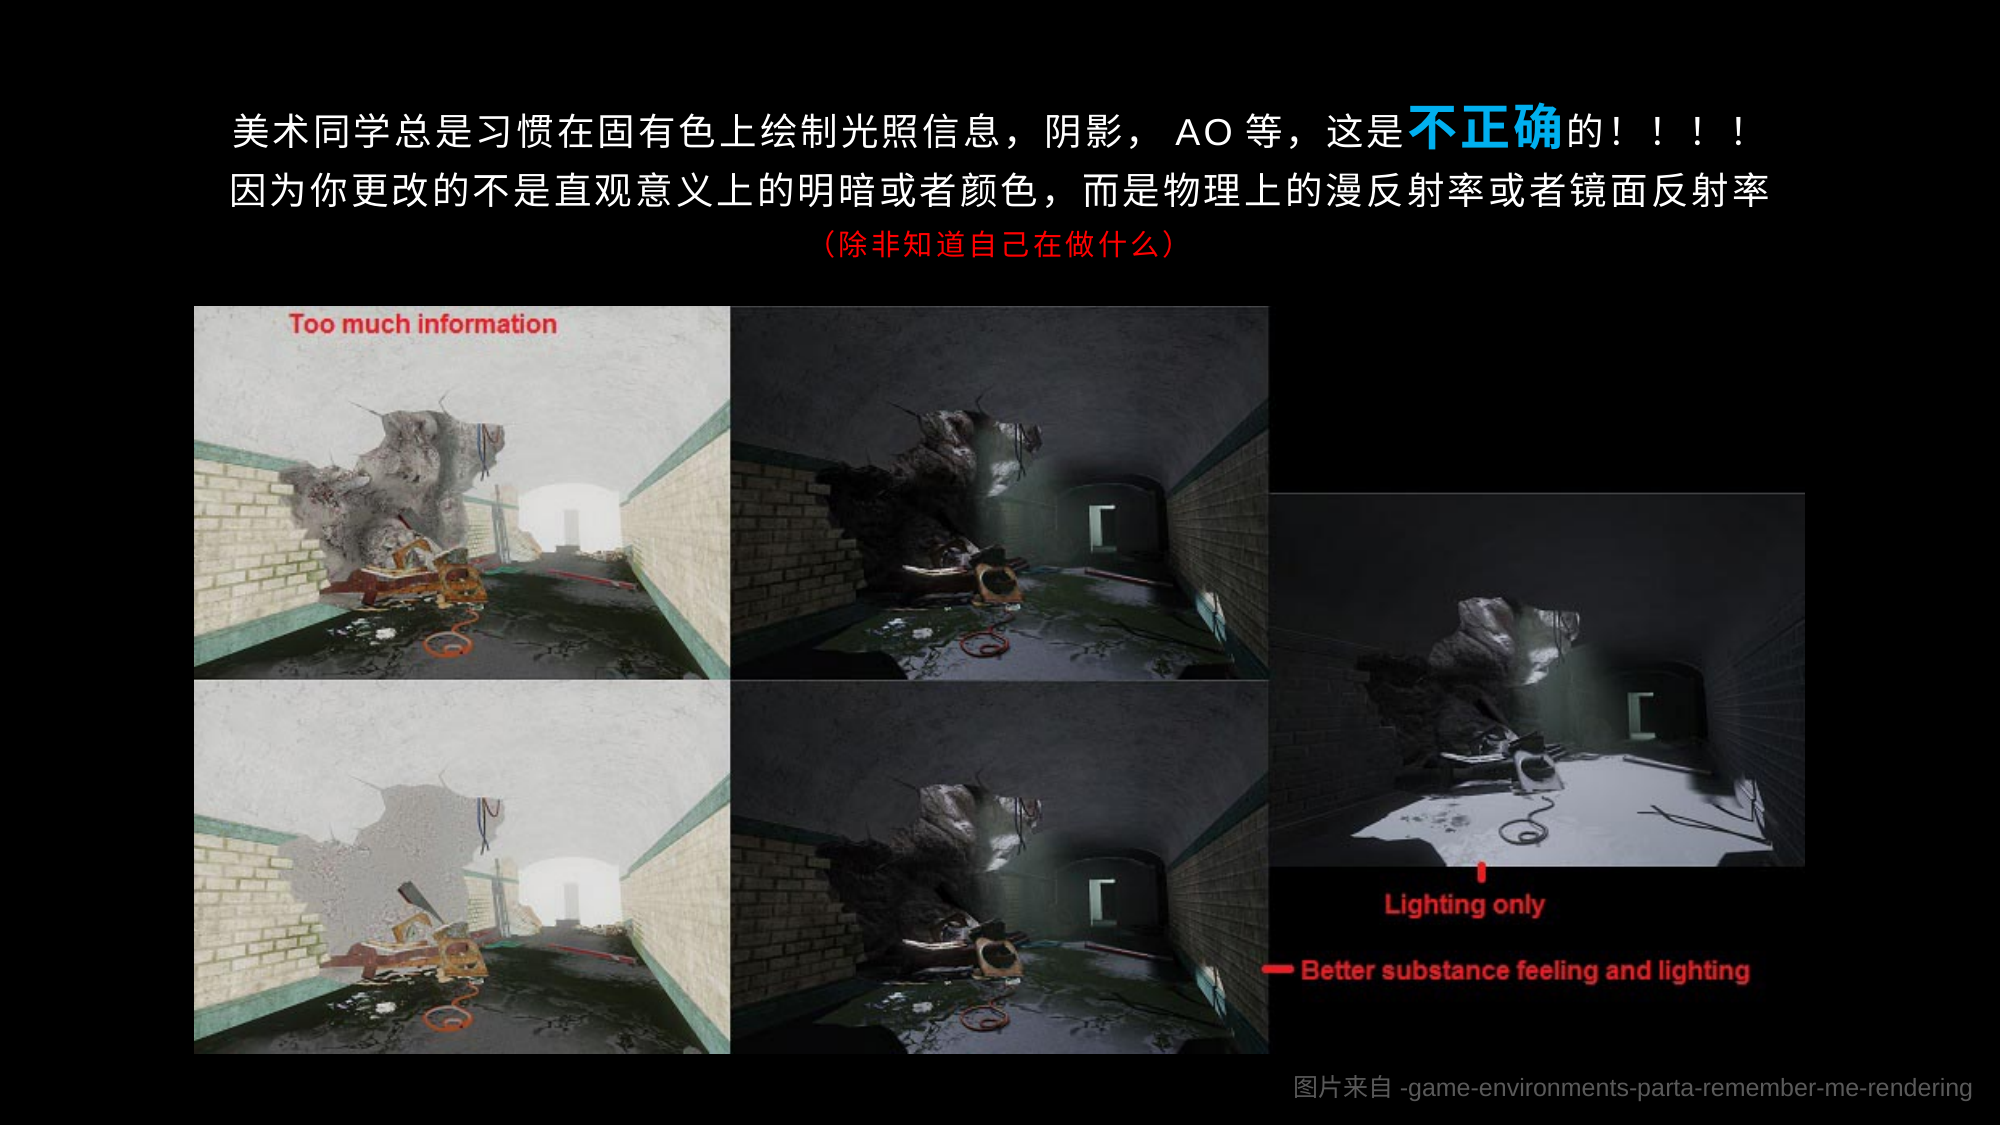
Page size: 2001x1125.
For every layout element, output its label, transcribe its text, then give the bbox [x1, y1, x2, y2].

text_box 图片来自-game-environments-parta-remember-me-rendering [1034, 1063, 1990, 1109]
list 美术同学总是习惯在固有色上绘制光照信息，阴影，AO等，这是不正确的！！！！ 因为你更改的不是直观意义上的明暗或者颜色，而是物理上的漫反射率或者镜面反射率 （除非知道自己在做什么） [99, 99, 1900, 297]
picture [193, 306, 1805, 1055]
